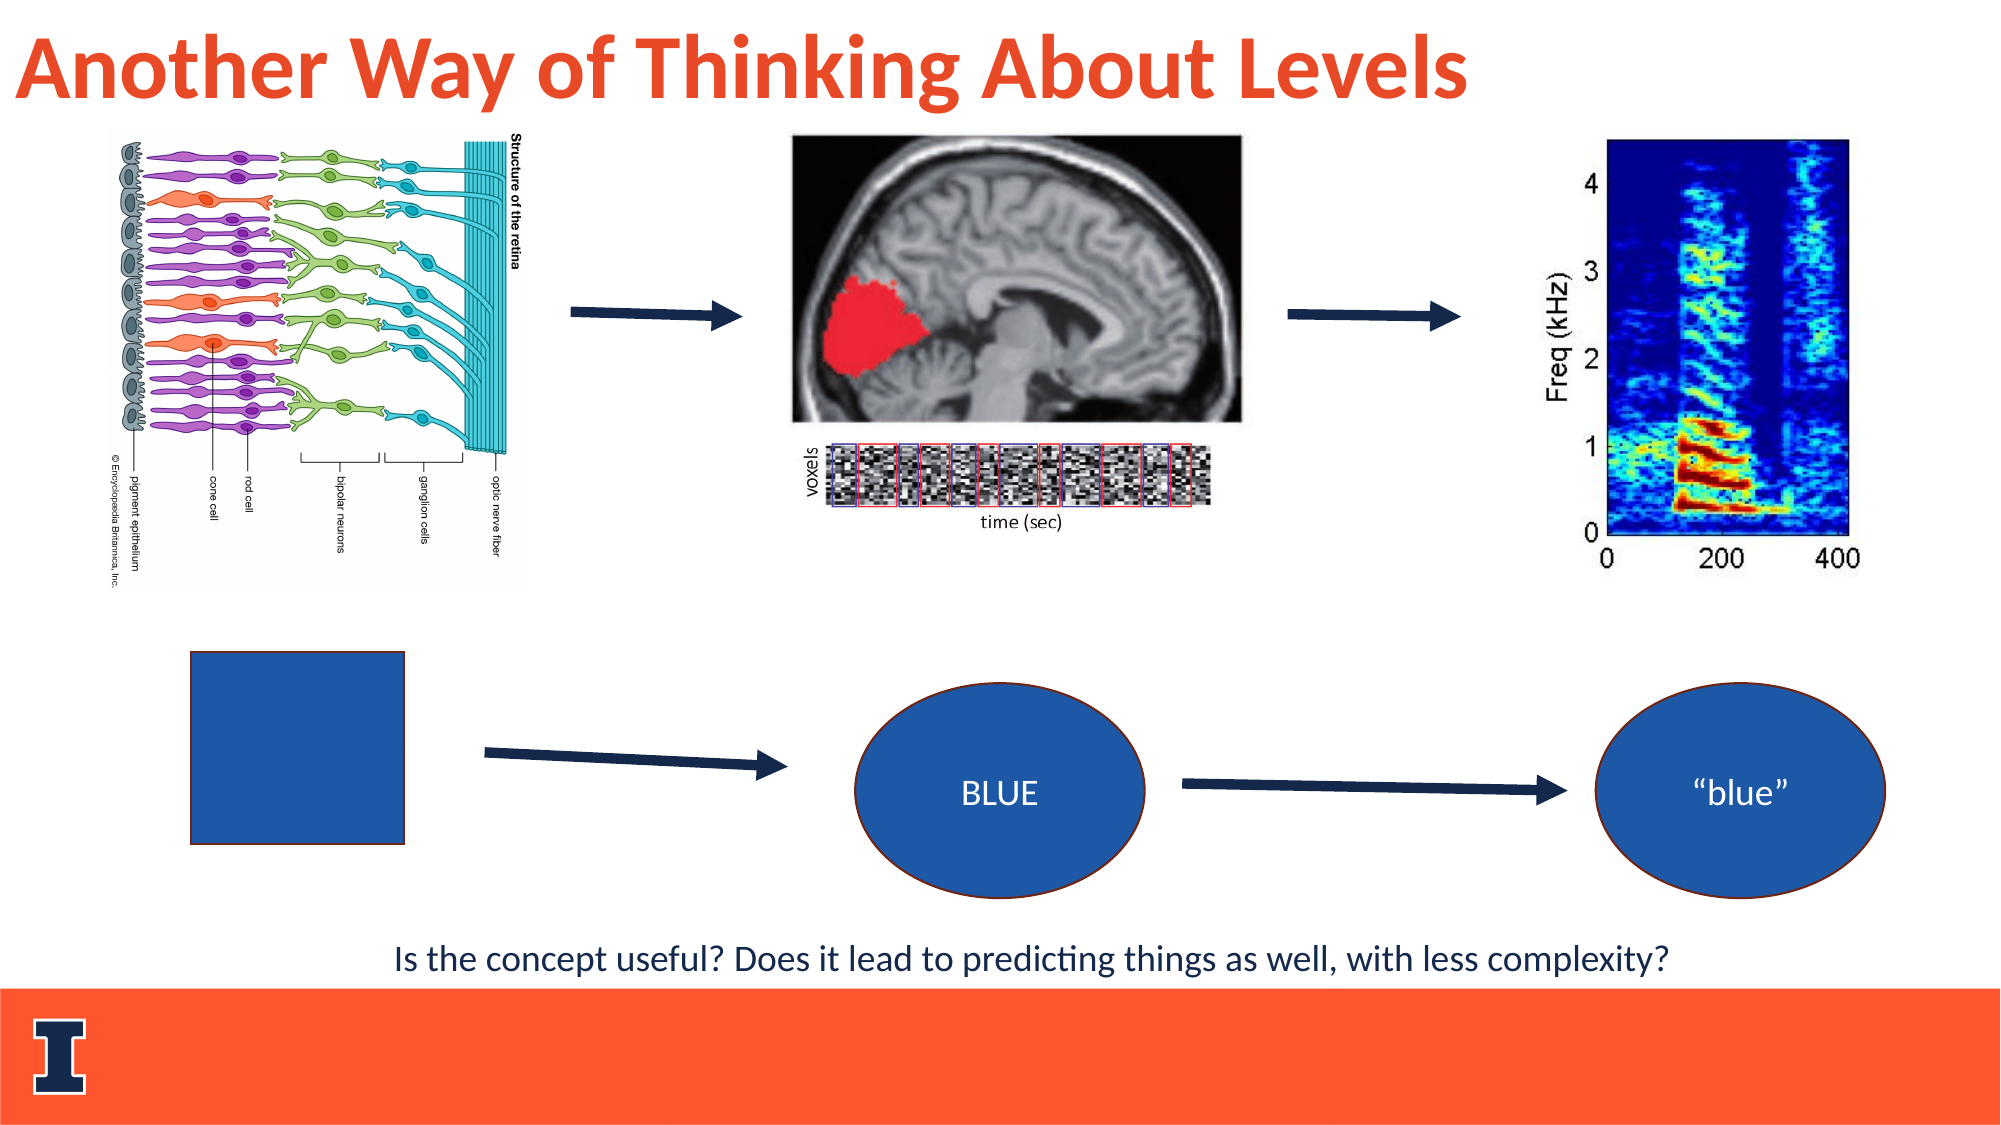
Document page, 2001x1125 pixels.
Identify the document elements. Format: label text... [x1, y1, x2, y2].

text_box BLUE [854, 682, 1146, 900]
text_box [570, 311, 743, 317]
text_box “blue” [1594, 682, 1887, 900]
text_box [1182, 783, 1568, 791]
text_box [484, 752, 788, 767]
text_box [190, 651, 405, 845]
text_box Is the concept useful? Does it lead to predicting things as well, with less complexity? [379, 926, 1696, 986]
title Another Way of Thinking About Levels [0, 0, 2000, 139]
picture [0, 0, 2001, 1125]
